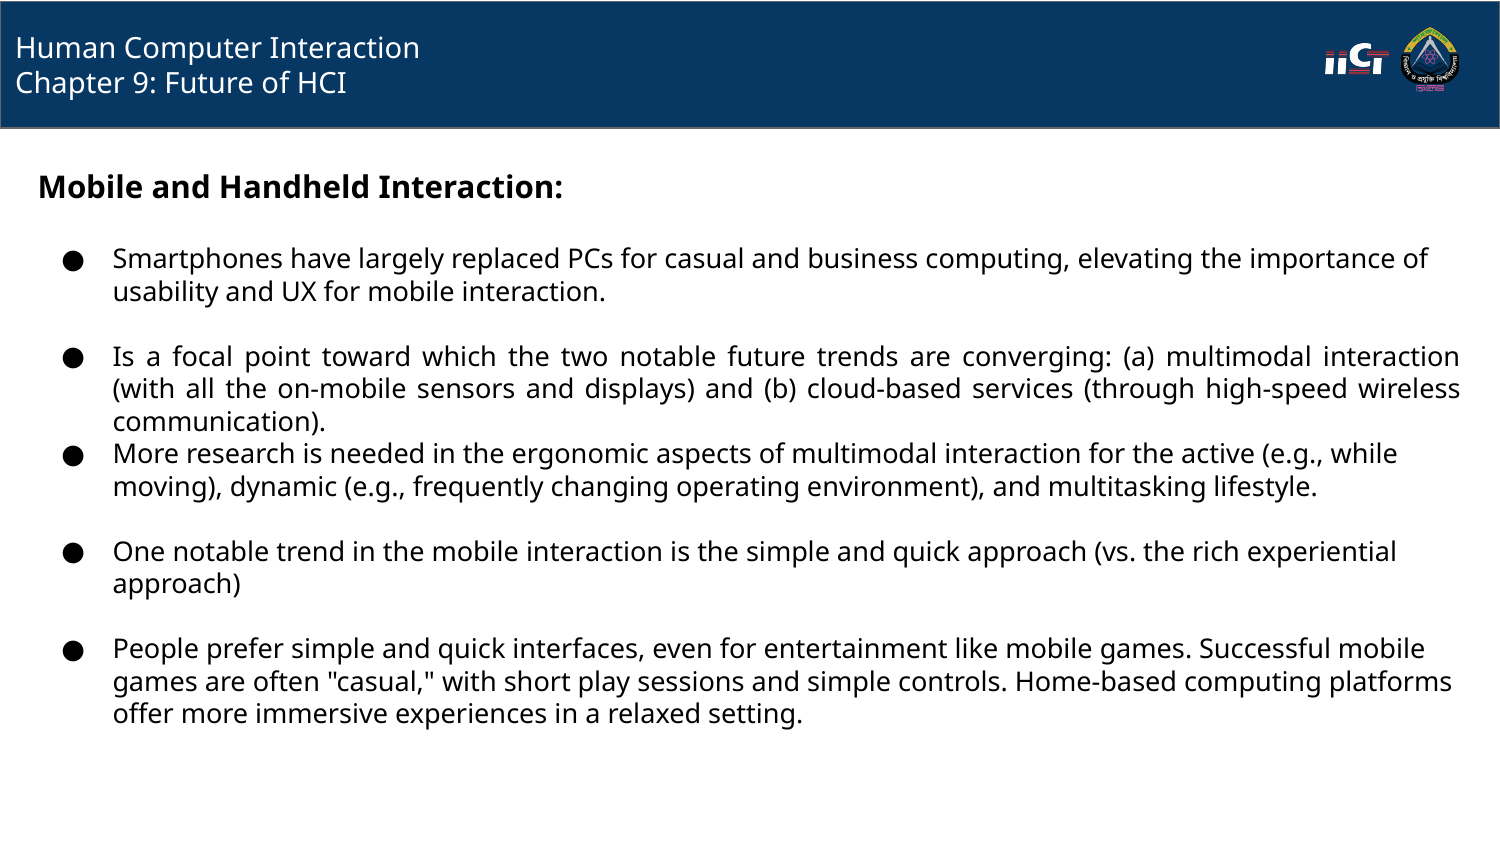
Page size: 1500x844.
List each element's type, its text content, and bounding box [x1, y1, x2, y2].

picture [1324, 43, 1391, 75]
picture [1399, 26, 1460, 92]
text_box Mobile and Handheld Interaction: Smartphones have largely replaced PCs for casual and business computing, elevating the importance of usability and UX for mobile interaction. Is a focal point toward which the two notable future trends are converging: (a) multimodal interaction (with all the on-mobile sensors and displays) and (b) cloud-based services (through high-speed wireless communication). More research is needed in the ergonomic aspects of multimodal interaction for the active (e.g., while moving), dynamic (e.g., frequently changing operating environment), and multitasking lifestyle. One notable trend in the mobile interaction is the simple and quick approach (vs. the rich experiential approach) People prefer simple and quick interfaces, even for entertainment like mobile games. Successful mobile games are often "casual," with short play sessions and simple controls. Home-based computing platforms offer more immersive experiences in a relaxed setting. [22, 151, 1476, 817]
text_box Human Computer Interaction Chapter 9: Future of HCI [0, 1, 1500, 128]
